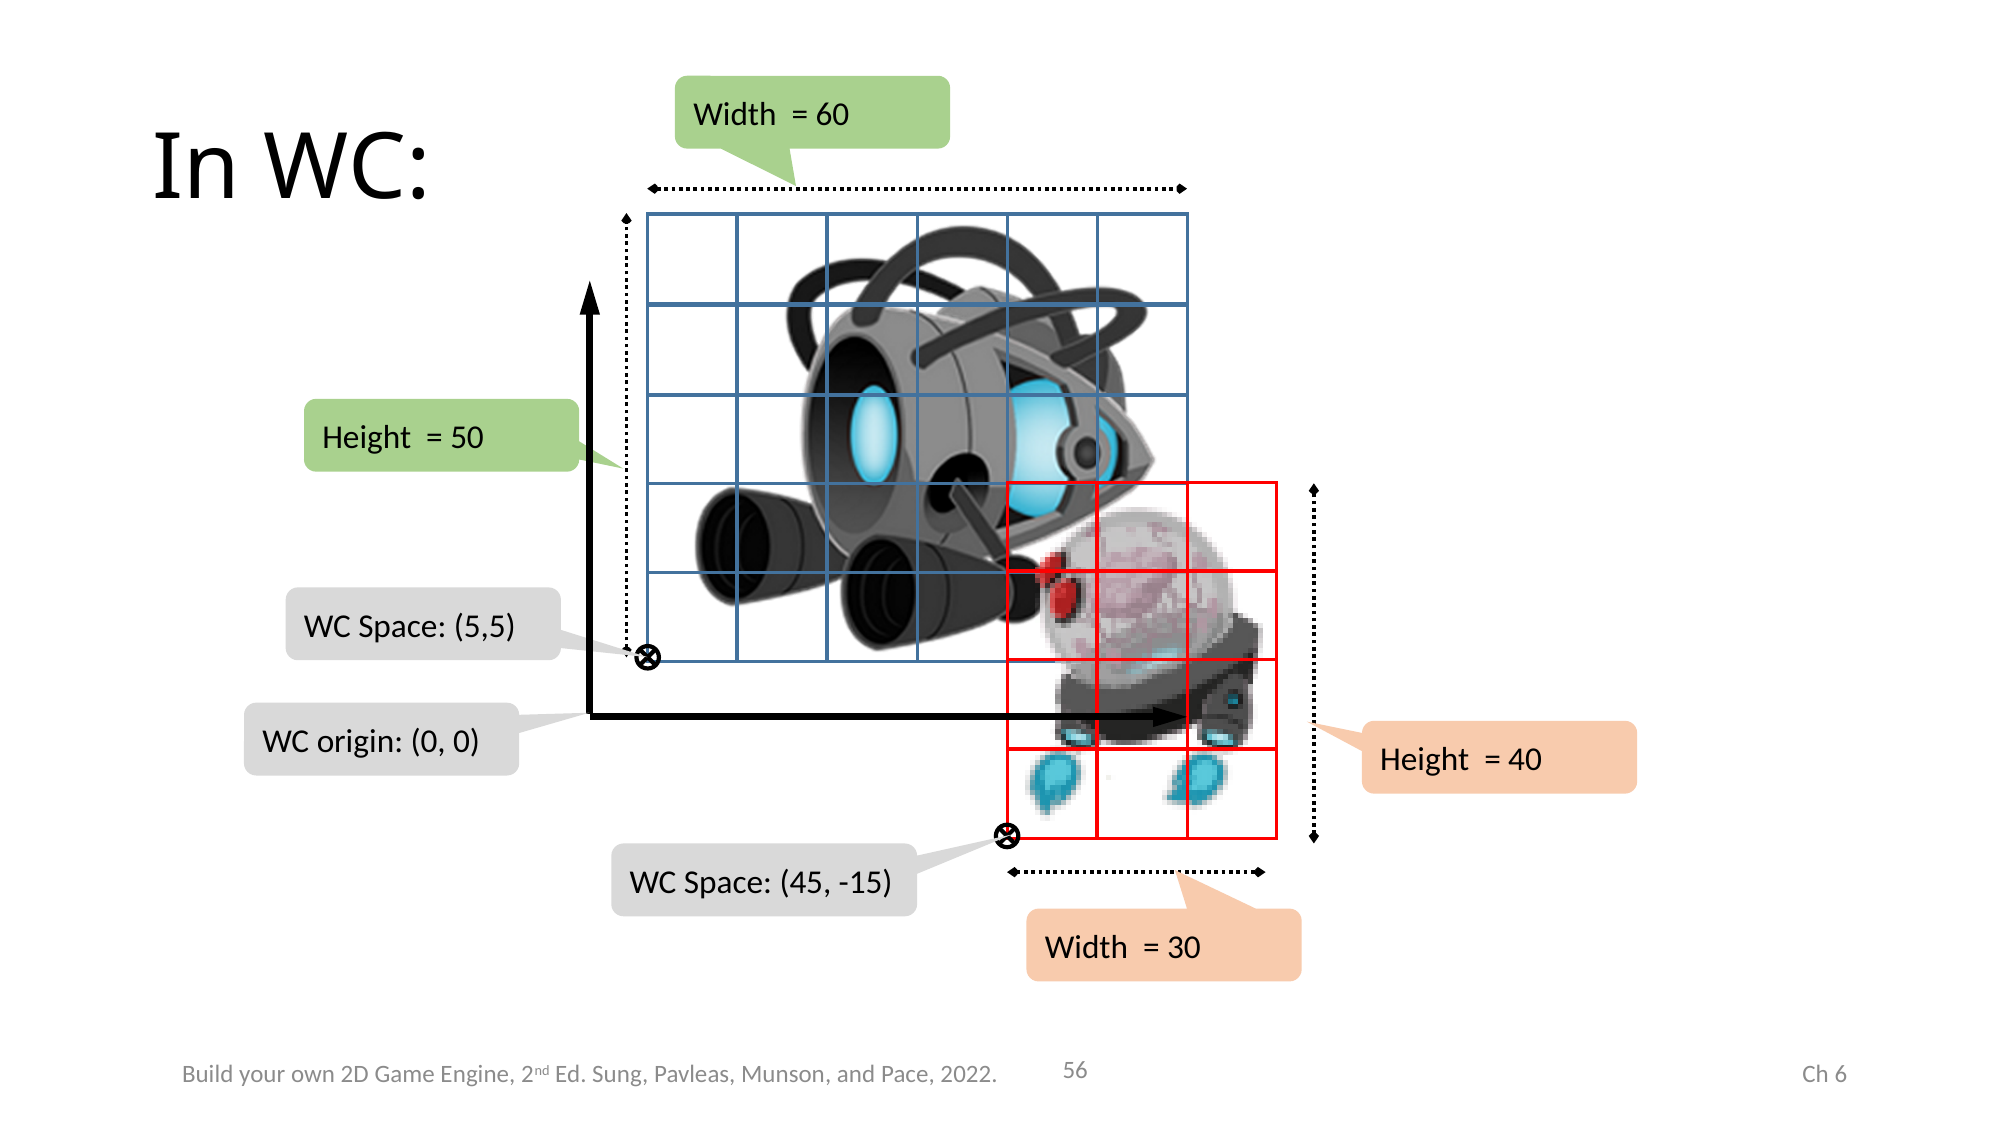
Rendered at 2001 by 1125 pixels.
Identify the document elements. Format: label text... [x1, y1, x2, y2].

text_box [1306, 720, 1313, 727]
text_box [589, 280, 1187, 717]
text_box WC Space: (45, -15) [610, 839, 1004, 918]
text_box Width = 60 [673, 74, 952, 188]
text_box Height = 50 [302, 397, 586, 473]
text_box [997, 839, 1019, 849]
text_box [980, 482, 1304, 839]
title In WC: [137, 59, 1863, 278]
text_box WC origin: (0, 0) [242, 701, 589, 777]
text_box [647, 189, 1188, 482]
text_box Height = 40 [1314, 719, 1639, 795]
text_box WC Space: (5,5) [284, 586, 586, 662]
text_box Width = 30 [1025, 873, 1303, 983]
